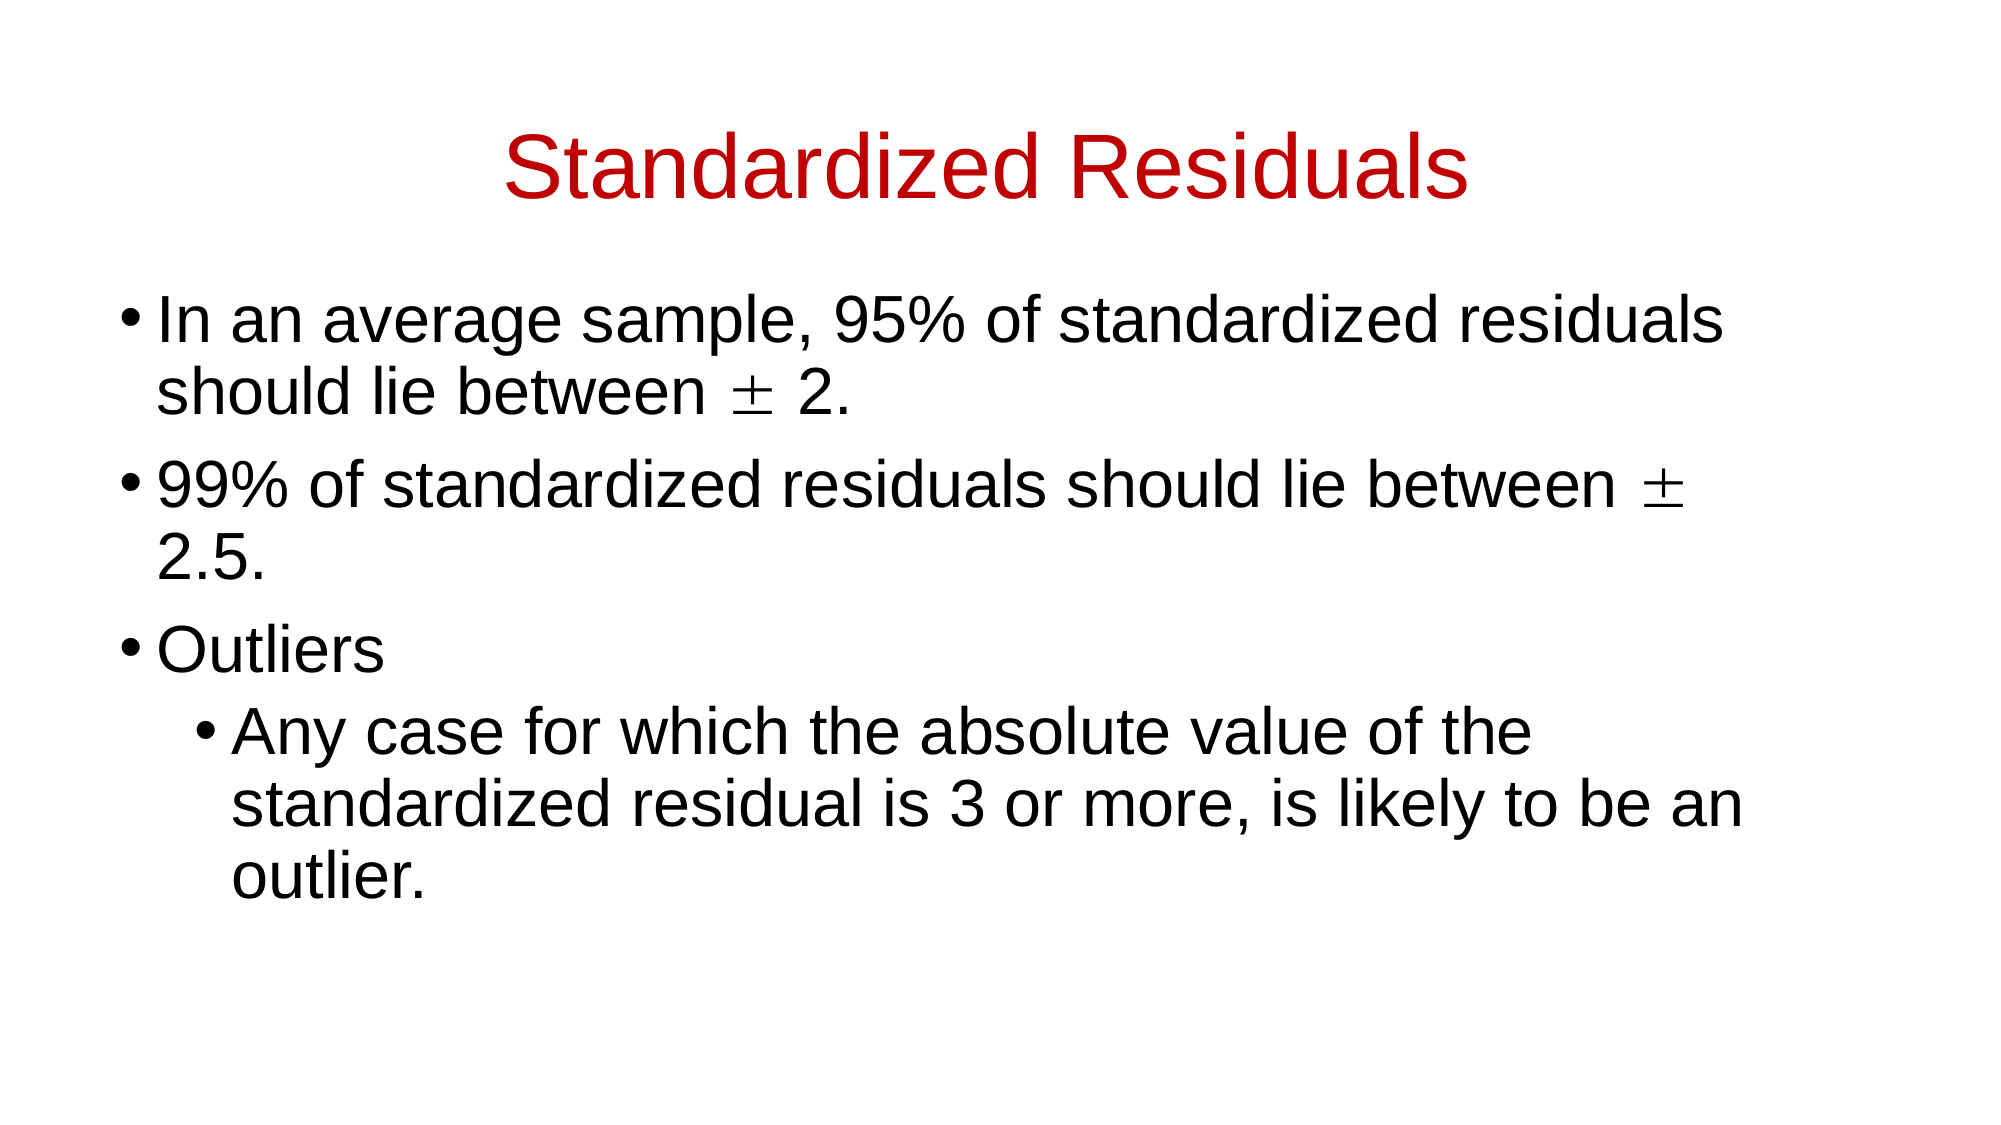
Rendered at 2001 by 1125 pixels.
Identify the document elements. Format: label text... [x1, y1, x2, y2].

title Standardized Residuals [137, 59, 1863, 278]
list In an average sample, 95% of standardized residuals should lie between  2. 99% of standardized residuals should lie between  2.5. Outliers Any case for which the absolute value of the standardized residual is 3 or more, is likely to be an outlier. [104, 277, 1830, 992]
